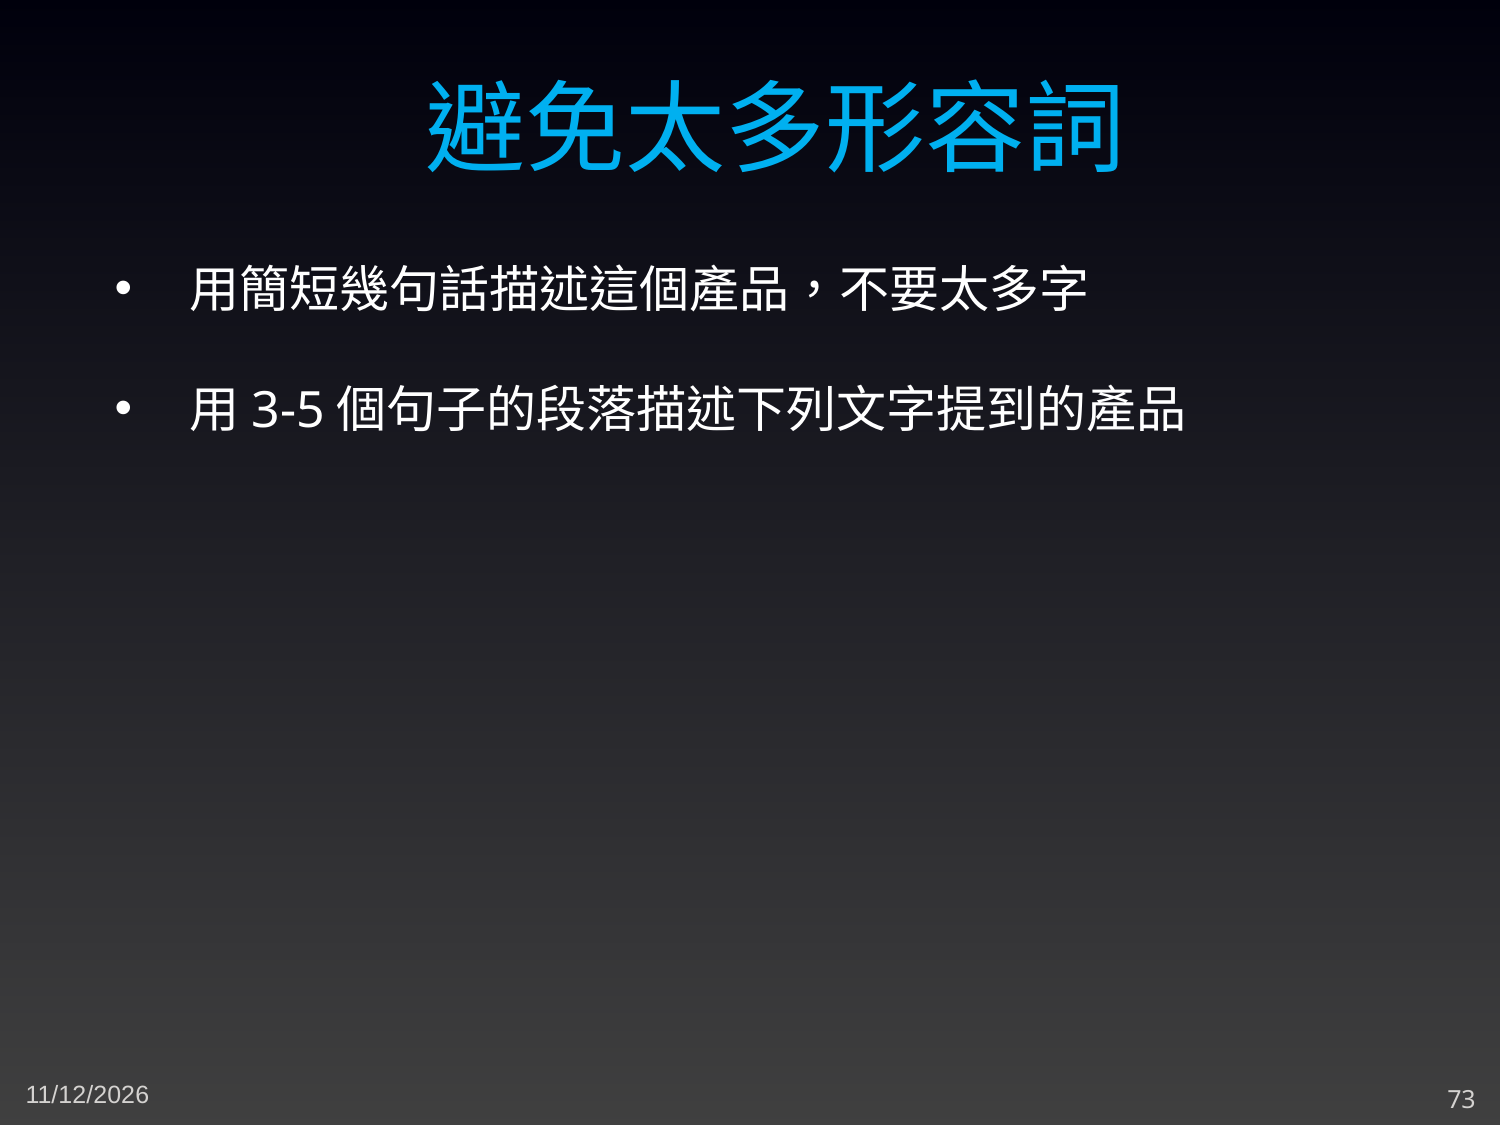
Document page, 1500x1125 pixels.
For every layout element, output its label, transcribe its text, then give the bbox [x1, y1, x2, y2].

text_box 用簡短幾句話描述這個產品，不要太多字 用3-5個句子的段落描述下列文字提到的產品 [99, 249, 1450, 445]
slide_number 73 [1340, 1075, 1491, 1117]
text_box 避免太多形容詞 [410, 36, 1236, 200]
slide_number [10, 1075, 411, 1117]
